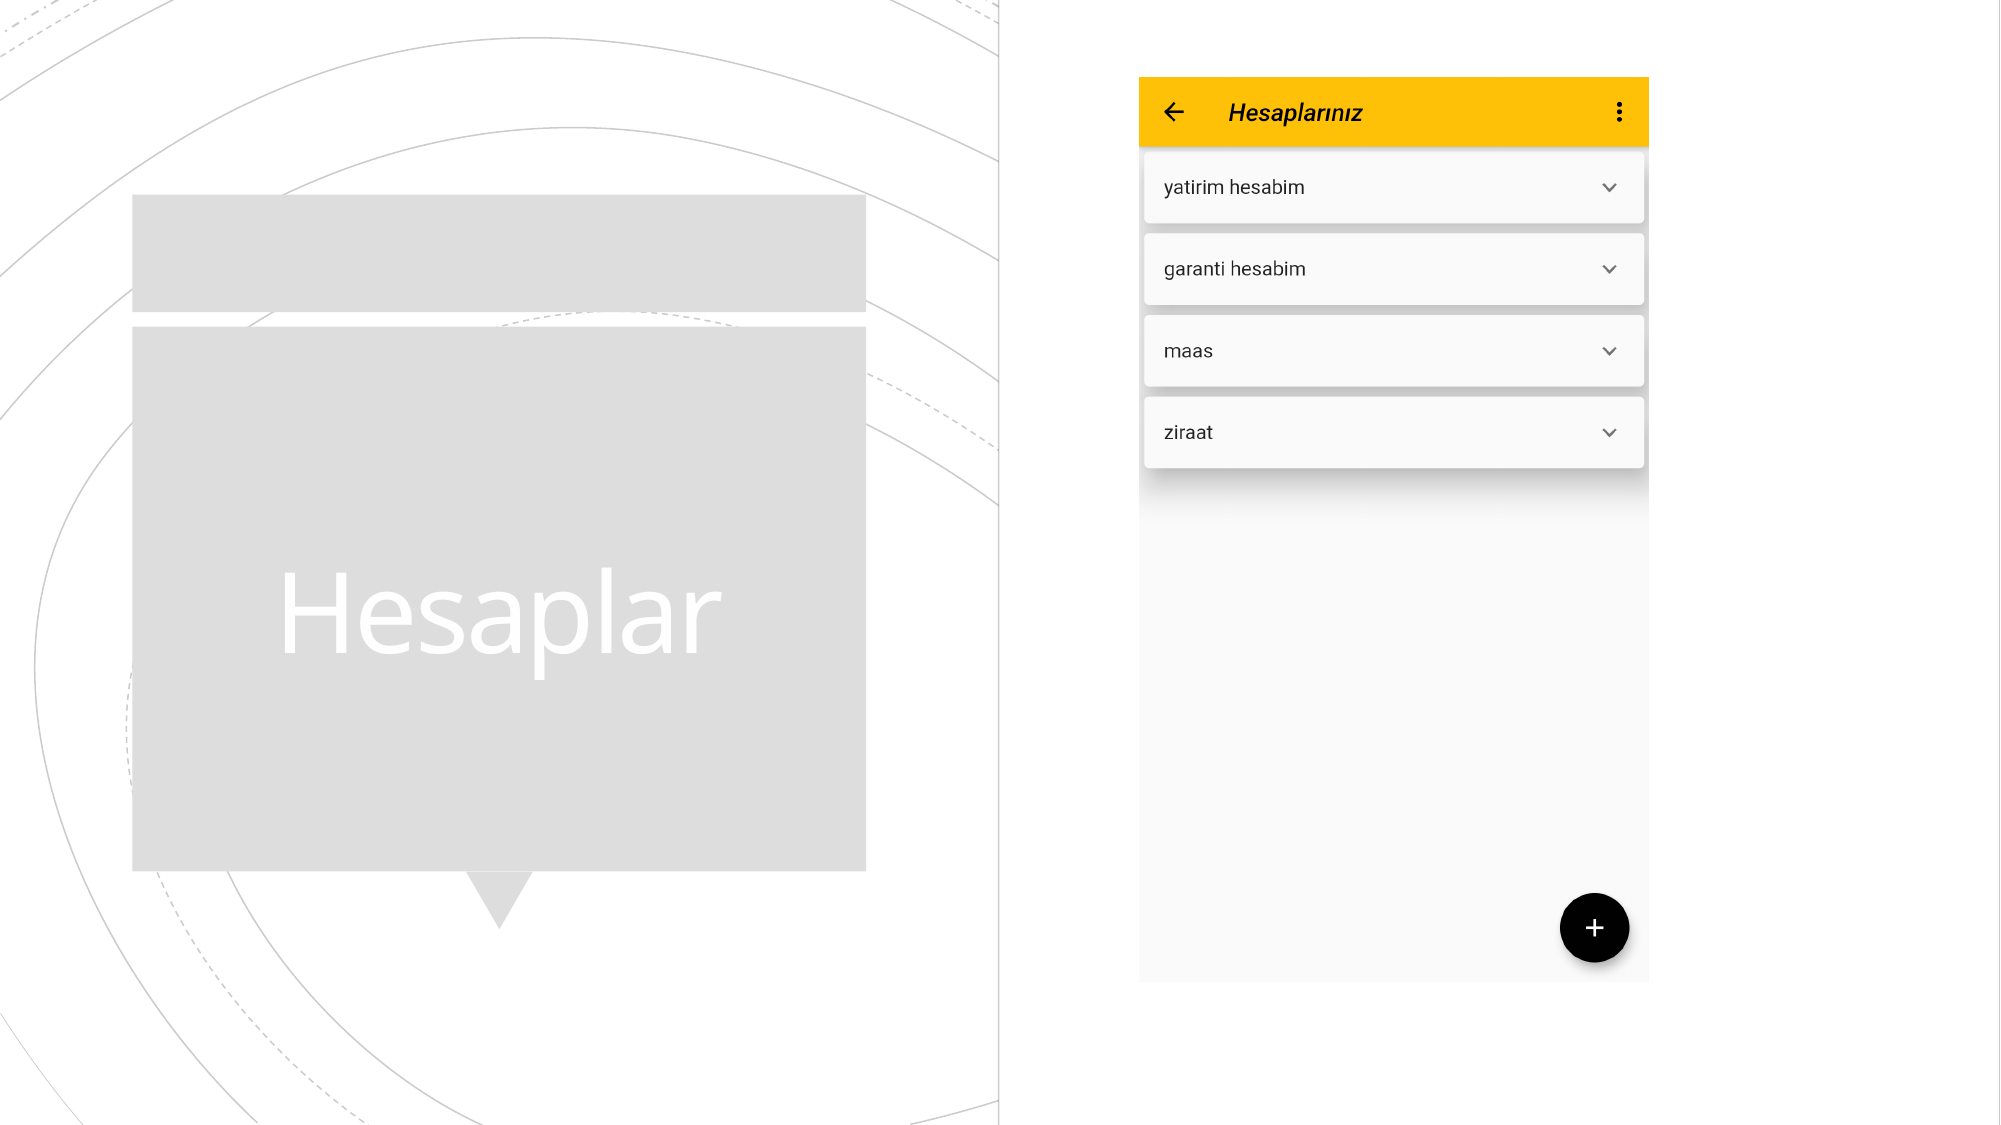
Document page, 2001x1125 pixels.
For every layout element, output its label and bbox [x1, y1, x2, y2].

picture [1139, 77, 1649, 983]
text_box [0, 0, 2000, 1125]
text_box [132, 194, 867, 930]
